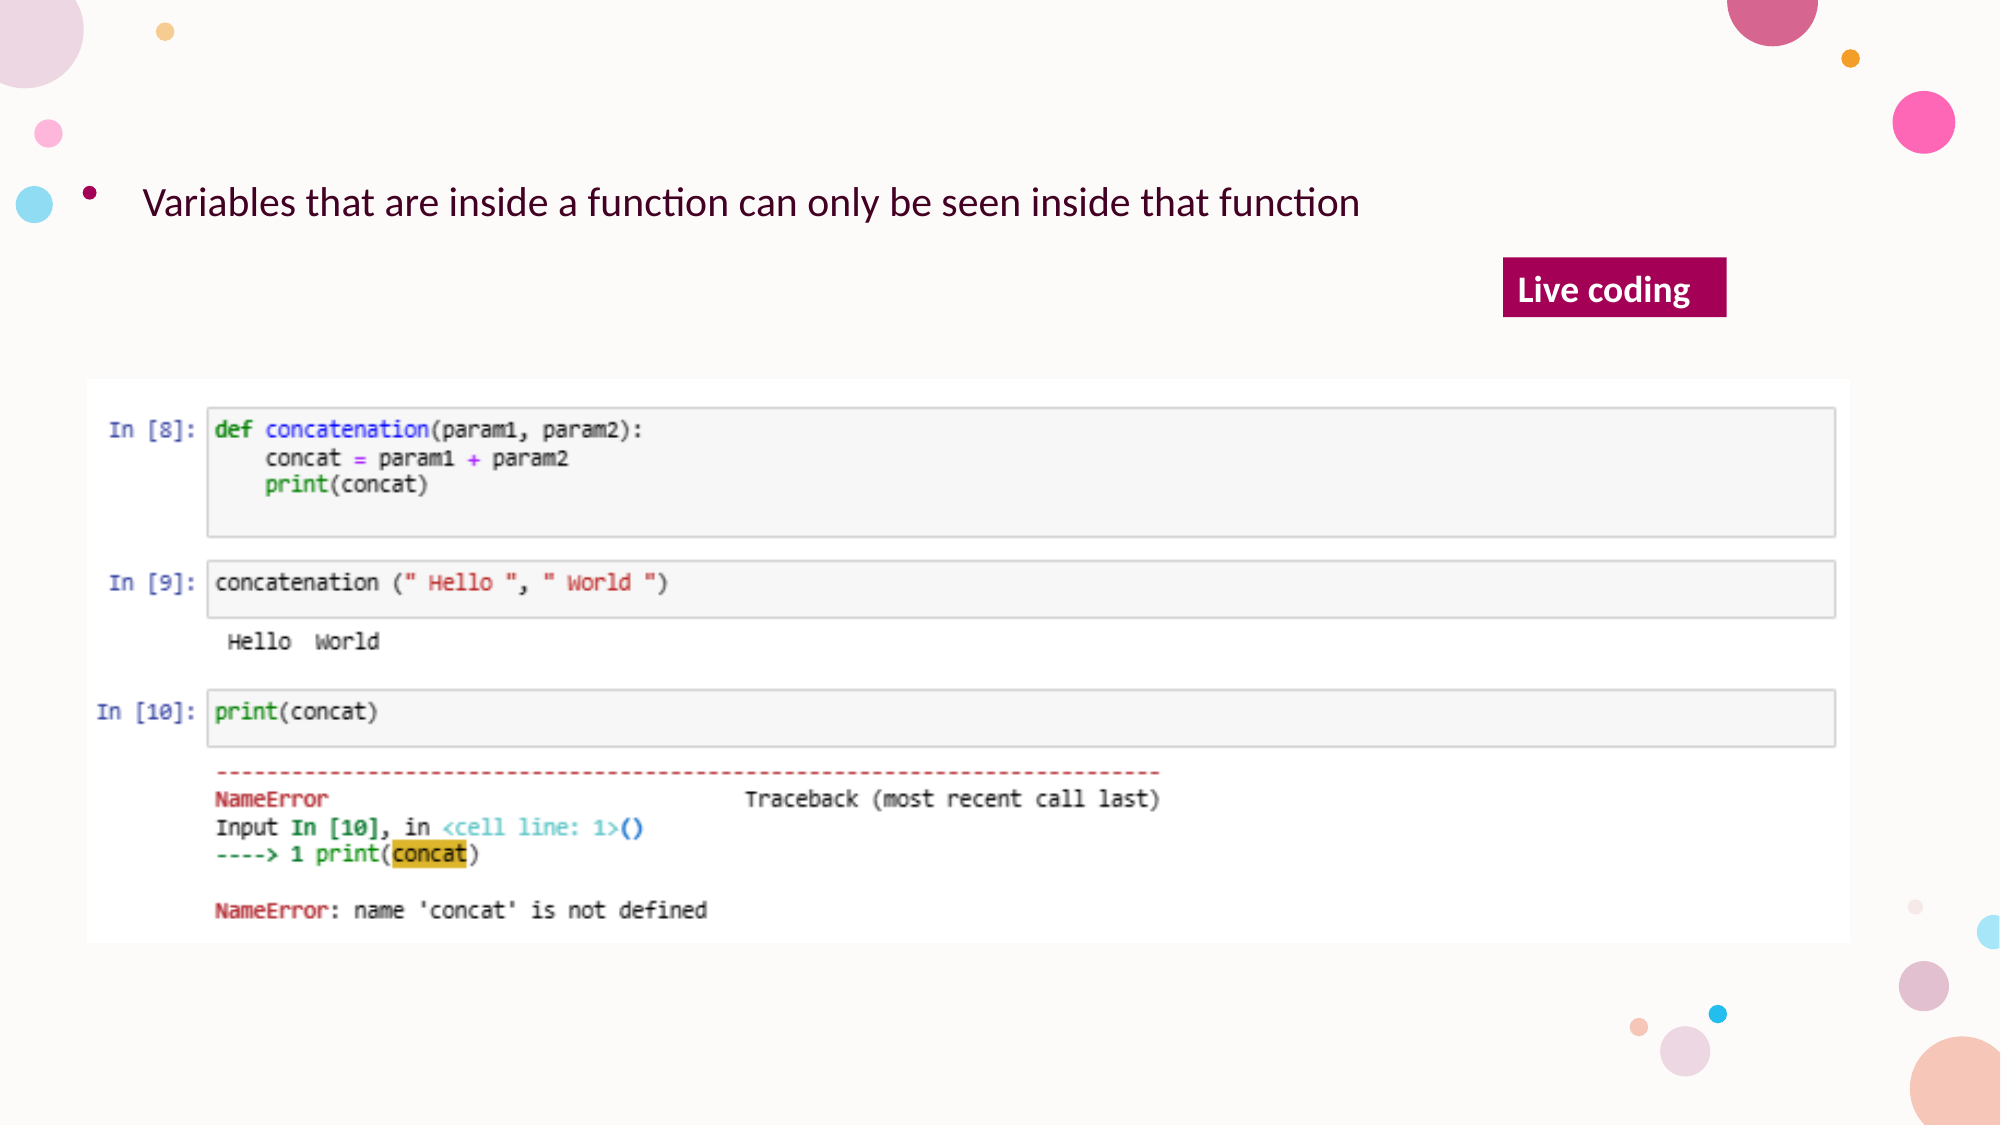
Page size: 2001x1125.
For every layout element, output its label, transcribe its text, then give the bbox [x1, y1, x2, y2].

list Variables that are inside a function can only be seen inside that function [127, 36, 1877, 1005]
text_box Live coding [1503, 257, 1727, 318]
picture [87, 379, 1850, 944]
